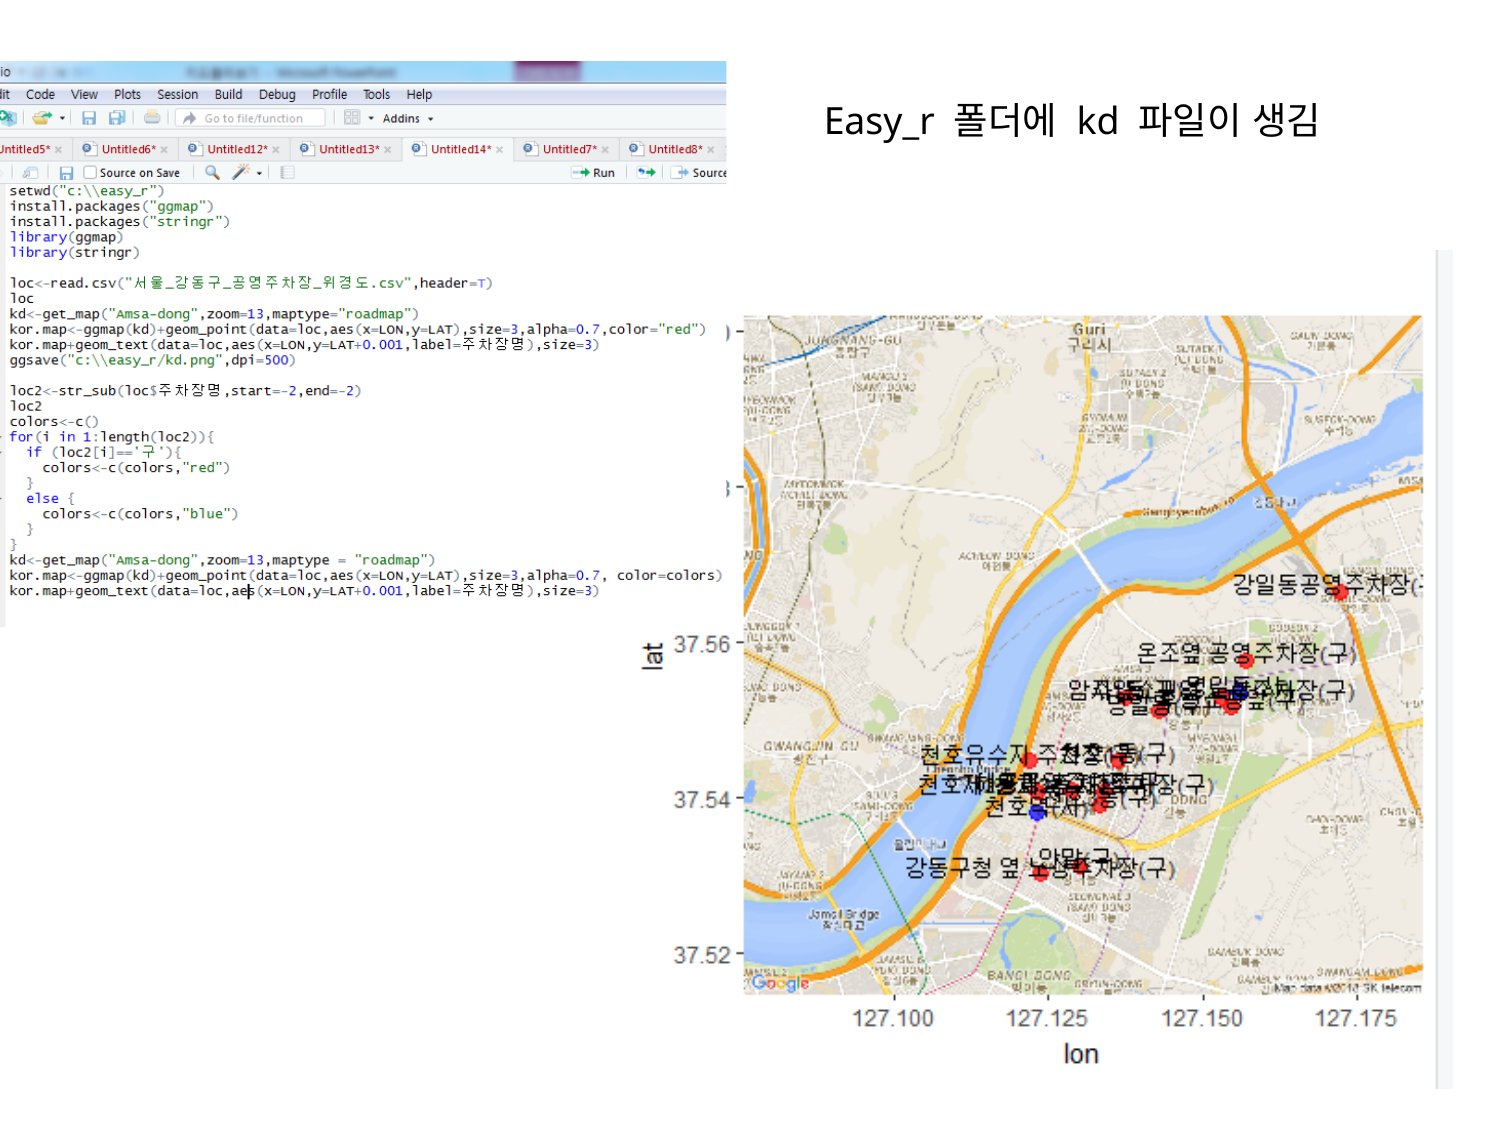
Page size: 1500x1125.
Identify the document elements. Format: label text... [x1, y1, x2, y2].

text_box Easy_r 폴더에 kd 파일이 생김 [809, 89, 1447, 150]
picture [0, 60, 1483, 1090]
